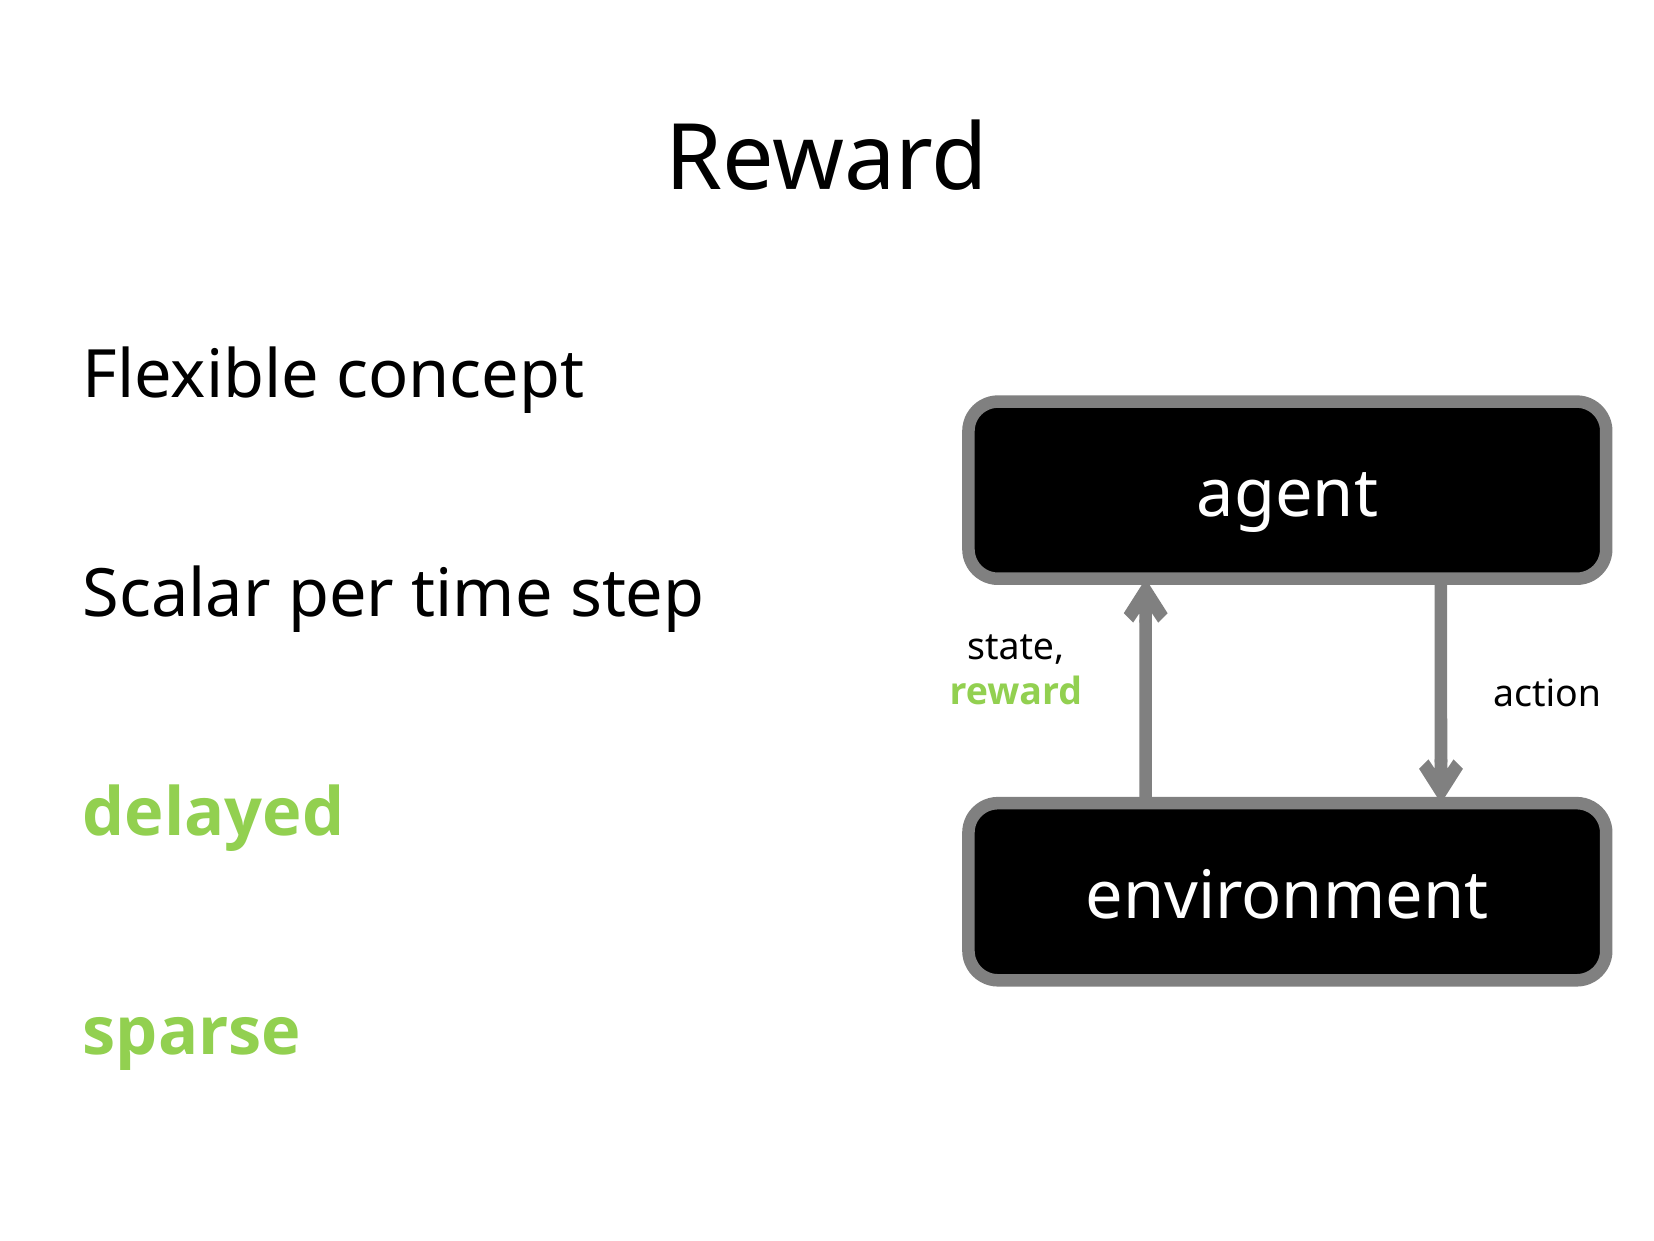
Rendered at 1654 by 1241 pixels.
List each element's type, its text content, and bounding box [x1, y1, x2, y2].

text_box state, reward [934, 615, 1097, 720]
text_box [1433, 578, 1449, 804]
text_box agent [968, 401, 1607, 579]
list Flexible concept Scalar per time step delayed sparse [82, 330, 910, 1182]
title Reward [82, 49, 1571, 257]
text_box environment [968, 803, 1607, 981]
text_box action [1478, 661, 1617, 721]
